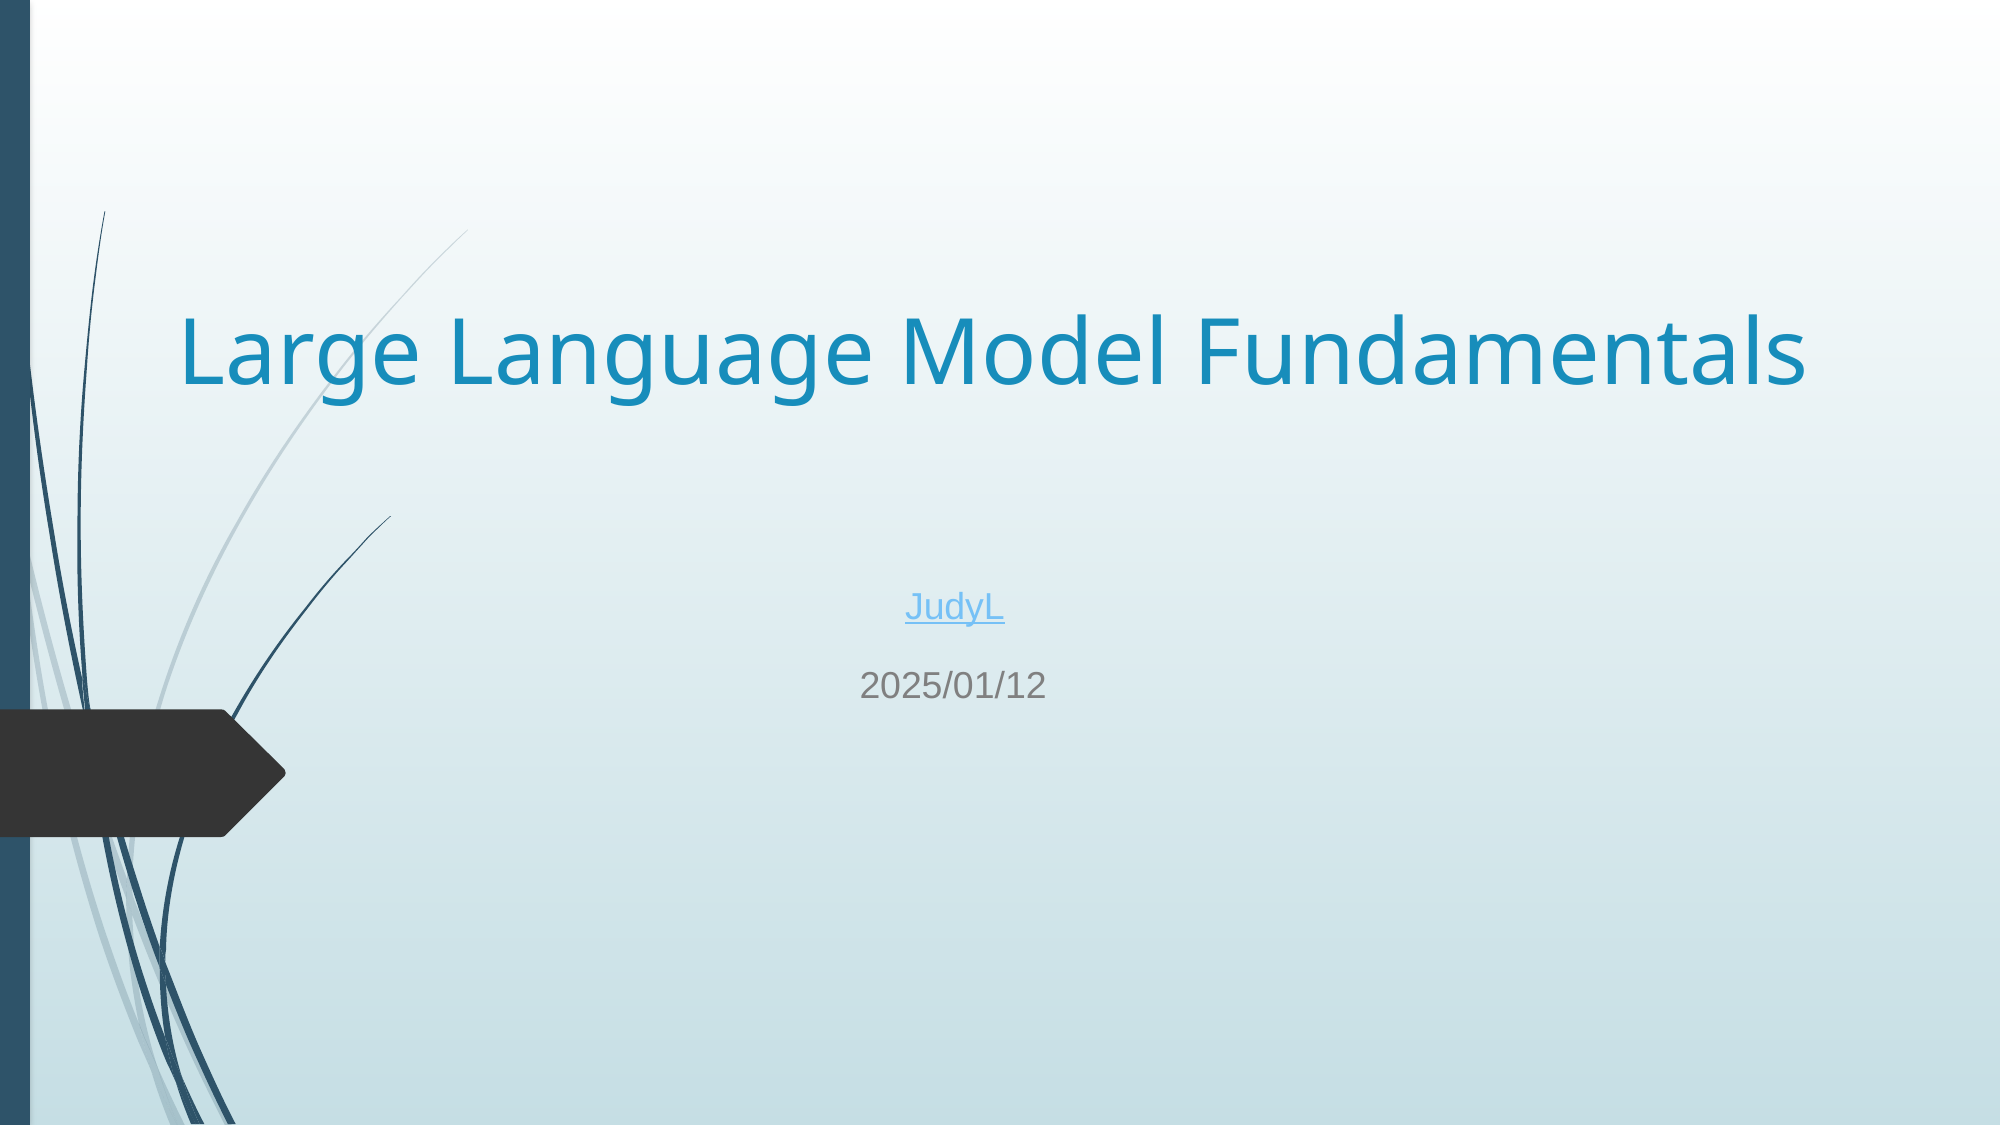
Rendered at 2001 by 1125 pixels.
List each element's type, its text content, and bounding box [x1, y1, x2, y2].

title Large Language Model Fundamentals [162, 157, 1969, 411]
subtitle JudyL [889, 574, 1192, 648]
text_box 2025/01/12 [844, 654, 1099, 714]
